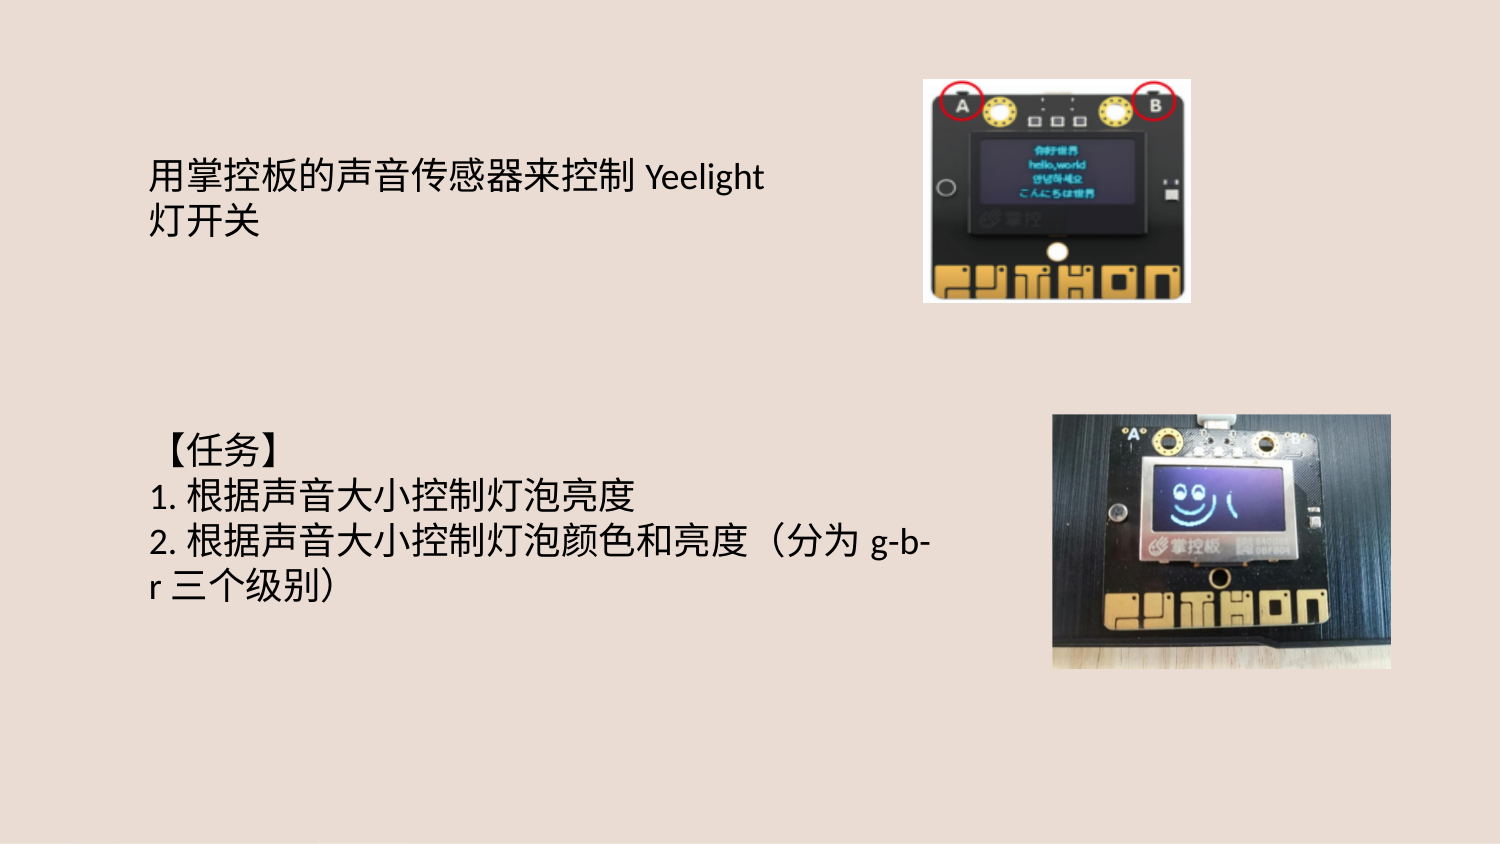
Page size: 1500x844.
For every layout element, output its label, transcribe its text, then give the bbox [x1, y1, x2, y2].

picture [923, 78, 1192, 303]
text_box 【任务】 1.根据声音大小控制灯泡亮度 2.根据声音大小控制灯泡颜色和亮度（分为g-b-r三个级别） [134, 419, 951, 615]
picture [1053, 371, 1391, 711]
text_box 用掌控板的声音传感器来控制Yeelight灯开关 [134, 144, 821, 250]
